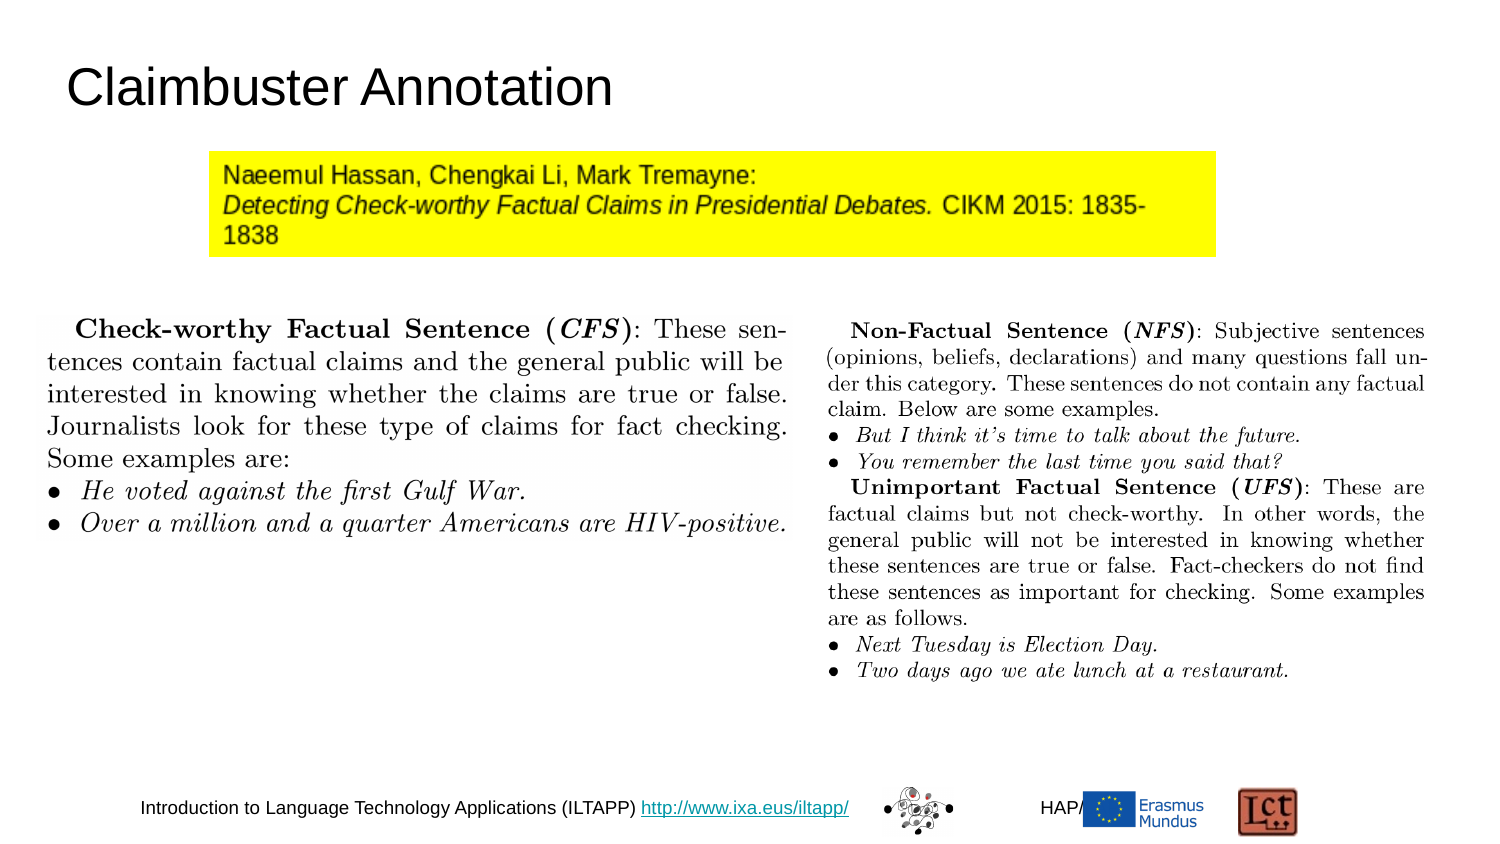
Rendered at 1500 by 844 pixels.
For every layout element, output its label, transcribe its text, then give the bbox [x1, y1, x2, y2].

picture [209, 151, 1216, 257]
title Claimbuster Annotation [51, 37, 1449, 132]
picture [804, 318, 1463, 683]
picture [1238, 787, 1298, 837]
picture [882, 787, 954, 837]
picture [1078, 786, 1215, 840]
picture [36, 315, 793, 541]
